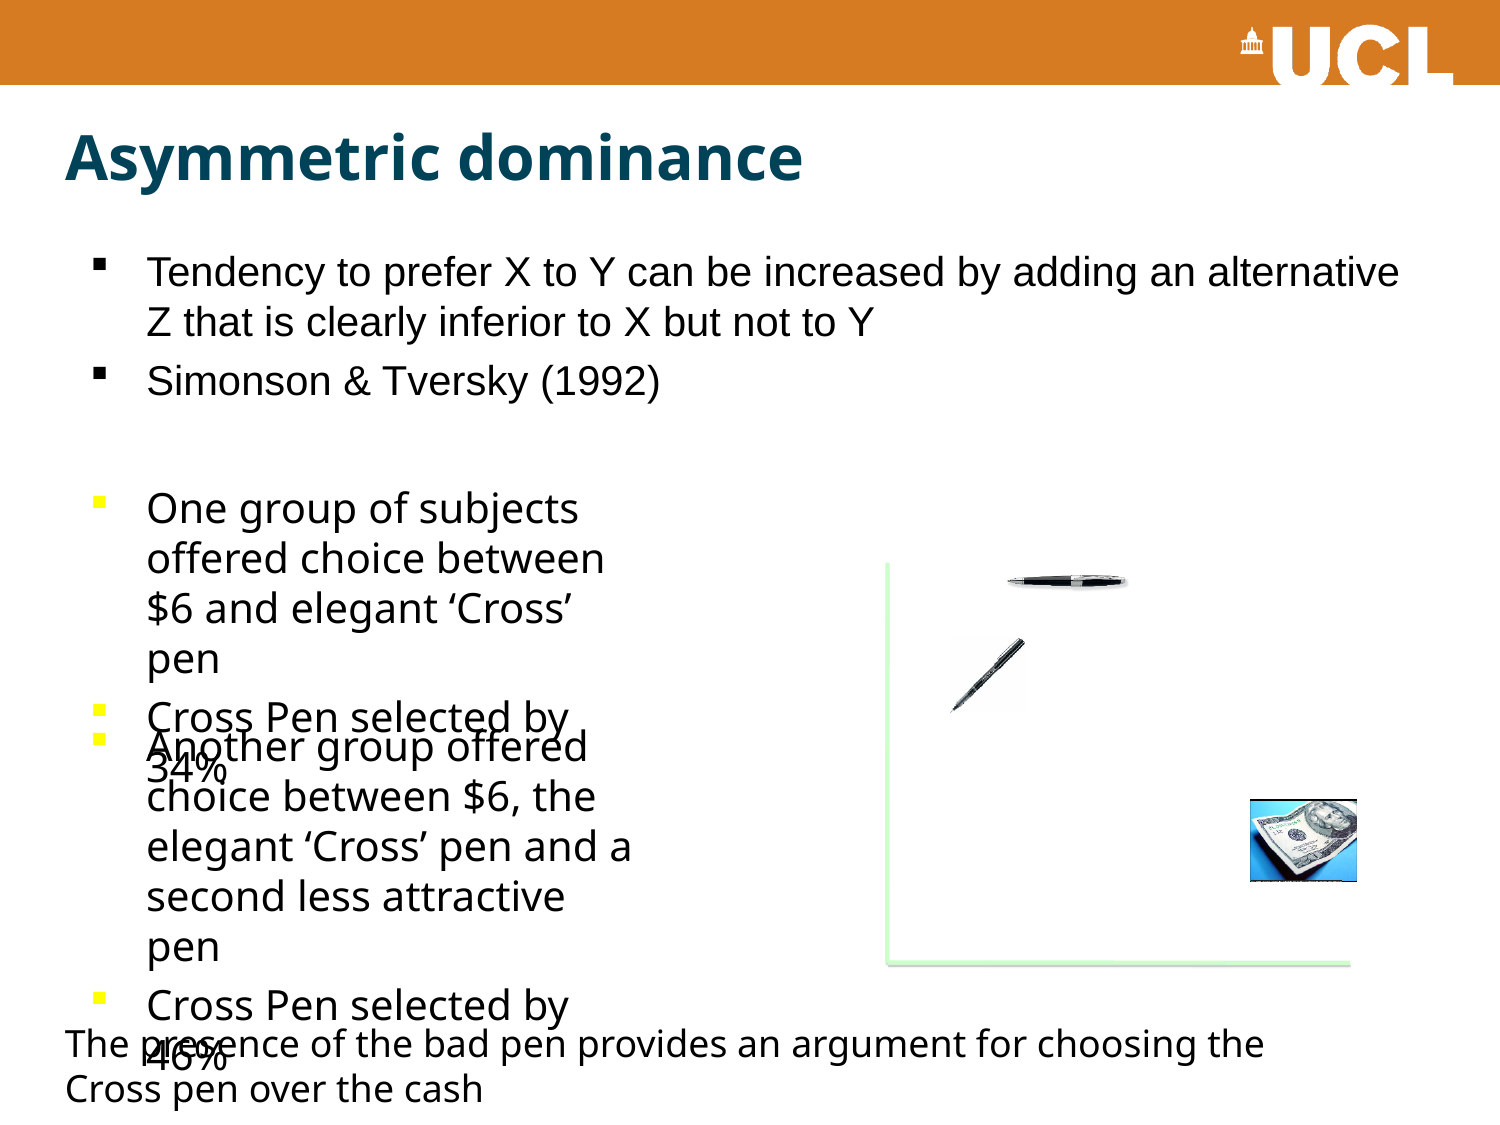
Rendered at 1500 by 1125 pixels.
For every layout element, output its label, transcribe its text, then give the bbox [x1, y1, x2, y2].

title Asymmetric dominance [50, 110, 1443, 324]
text_box One group of subjects offered choice between $6 and elegant ‘Cross’ pen Cross Pen selected by 34% [74, 474, 663, 637]
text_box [74, 637, 1025, 938]
list Tendency to prefer X to Y can be increased by adding an alternative Z that is clearly inferior to X but not to Y Simonson & Tversky (1992) [75, 237, 1425, 463]
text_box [887, 562, 1357, 963]
text_box The presence of the bad pen provides an argument for choosing the Cross pen over the cash [50, 1012, 1350, 1118]
picture [0, 0, 1500, 85]
